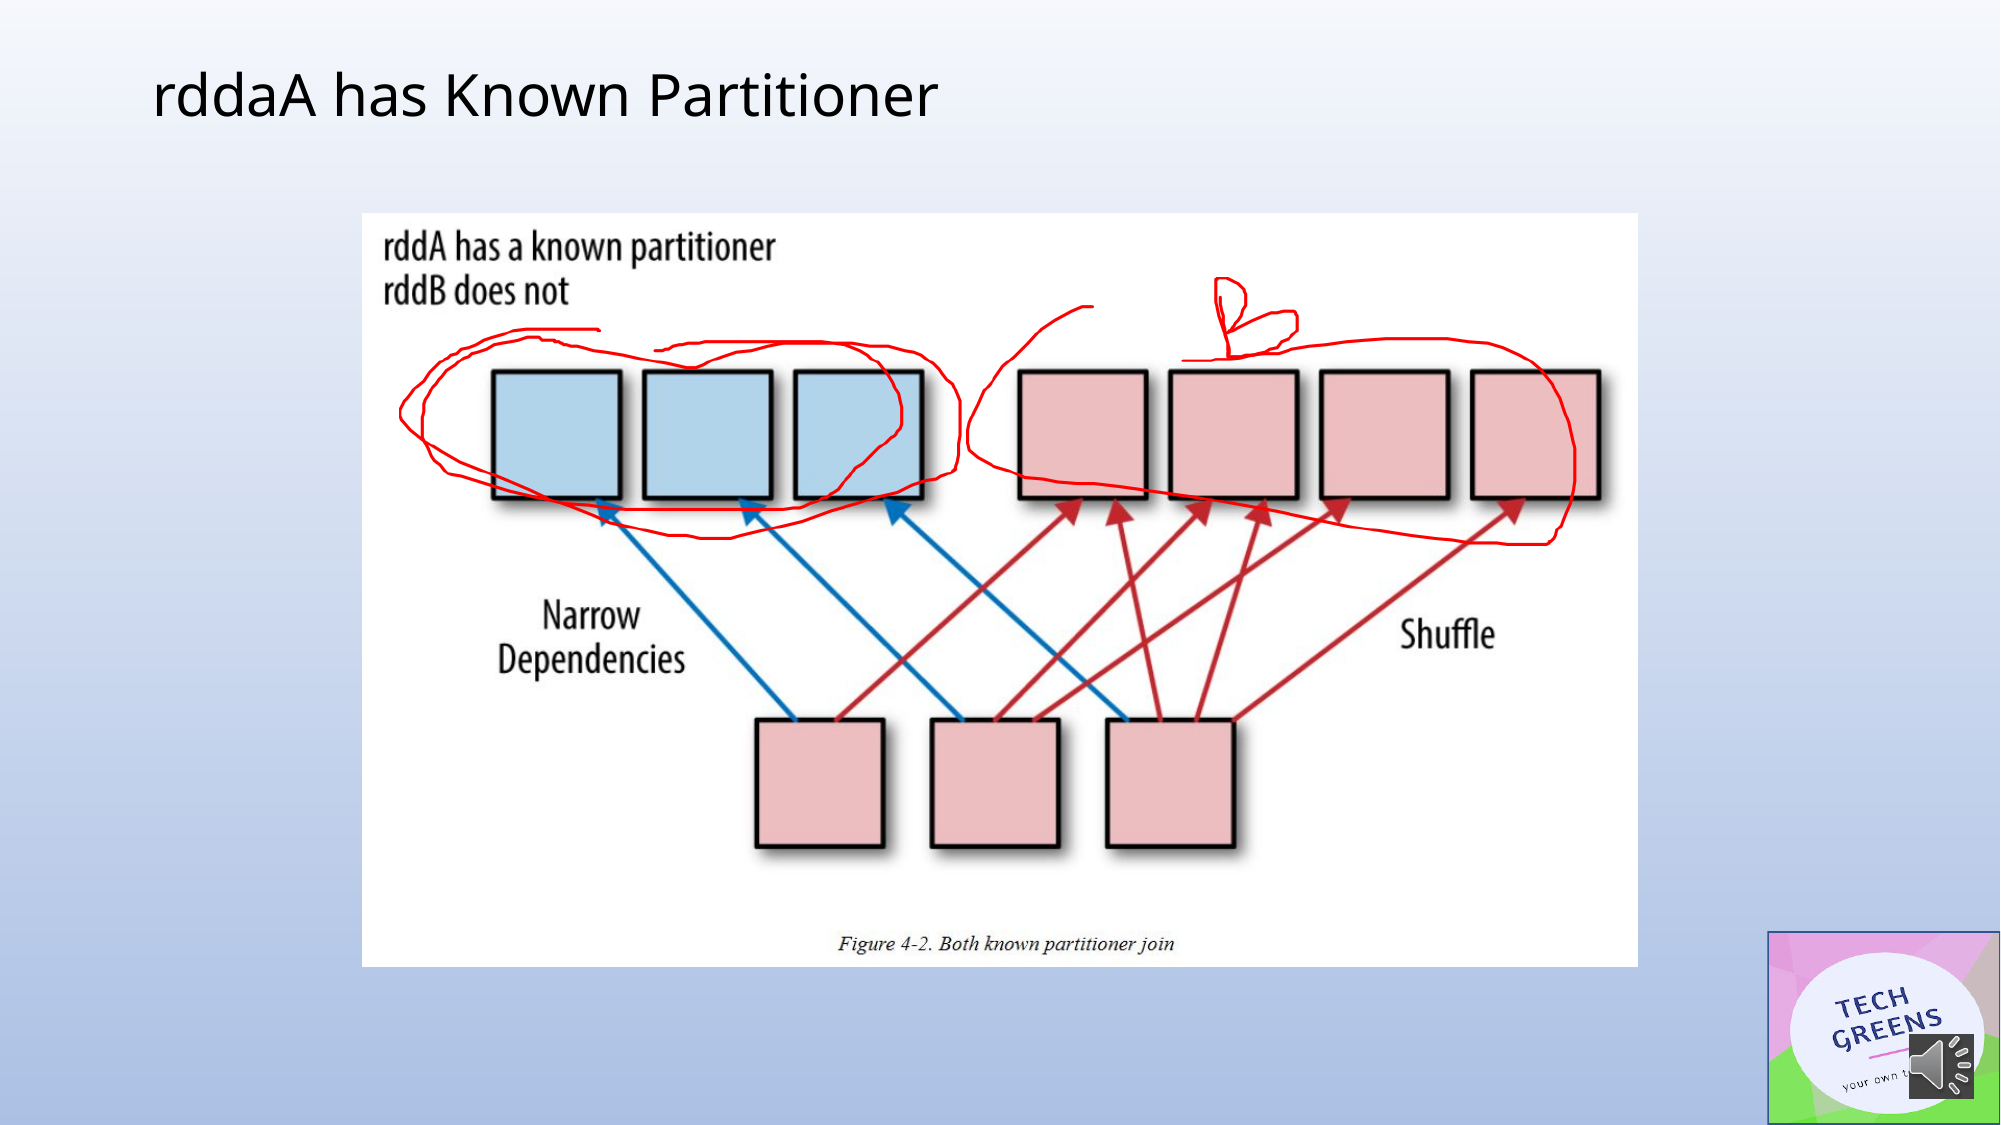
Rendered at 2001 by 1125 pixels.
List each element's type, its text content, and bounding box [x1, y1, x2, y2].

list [362, 213, 1638, 967]
picture [1769, 933, 1999, 1123]
title rddaA has Known Partitioner [137, 59, 1863, 135]
